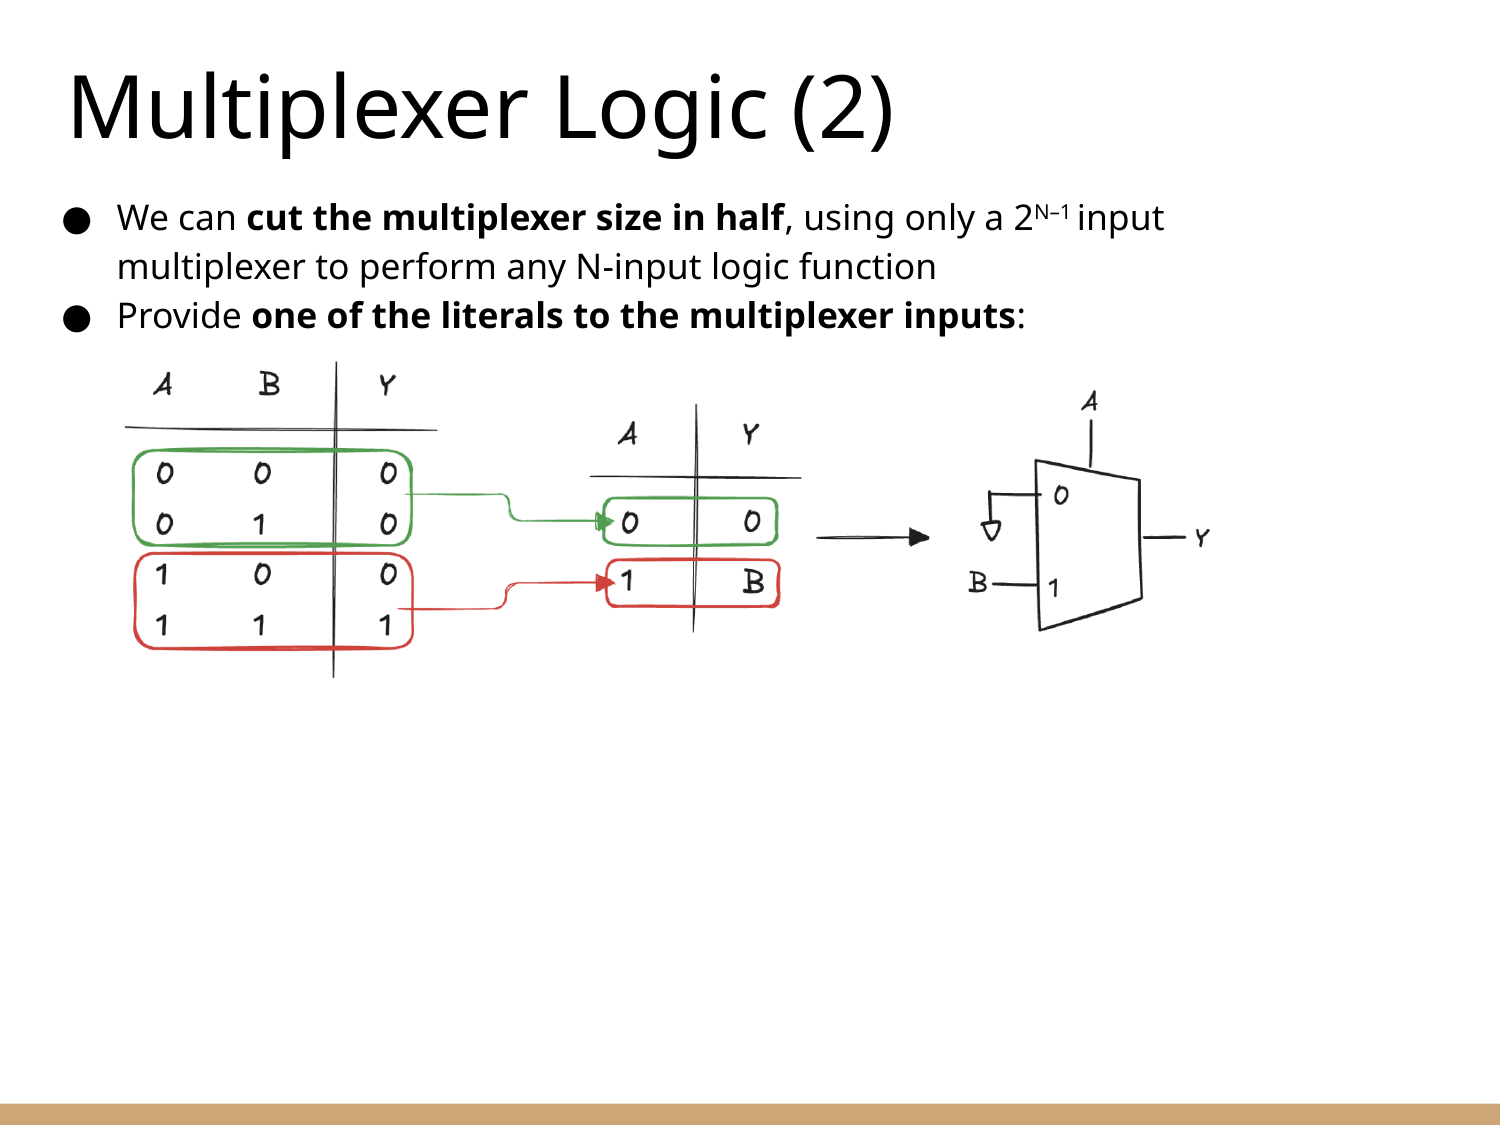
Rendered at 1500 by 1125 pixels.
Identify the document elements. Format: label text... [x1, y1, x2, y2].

list We can cut the multiplexer size in half, using only a 2N–1 input multiplexer to perform any N-input logic function Provide one of the literals to the multiplexer inputs: [26, 173, 1367, 1059]
title Multiplexer Logic (2) [51, 69, 1449, 172]
picture [117, 354, 1221, 690]
